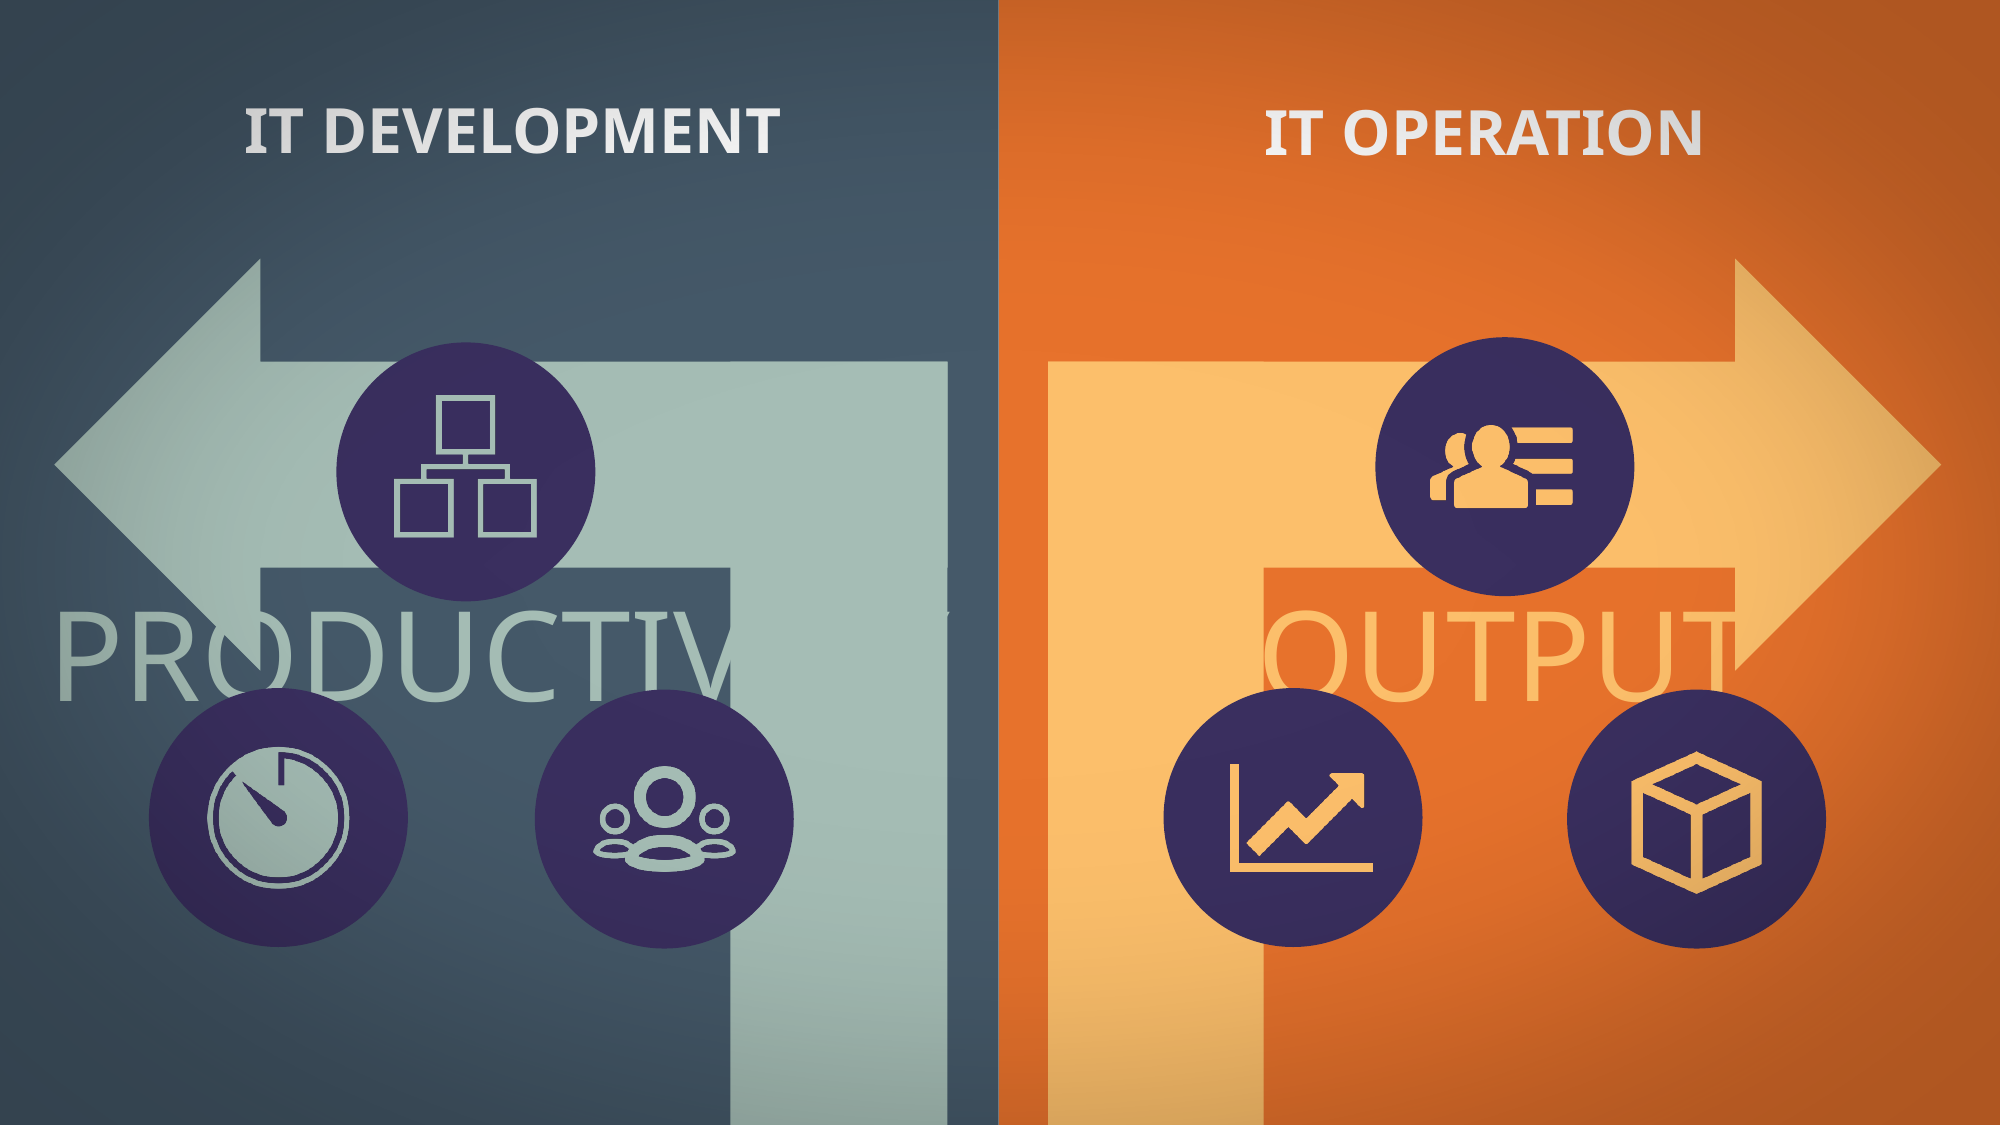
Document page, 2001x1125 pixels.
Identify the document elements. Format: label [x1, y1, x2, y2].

text_box [534, 689, 794, 949]
text_box [1163, 688, 1423, 947]
text_box [1567, 689, 1827, 949]
text_box [1375, 337, 1635, 597]
text_box [336, 342, 596, 602]
text_box [0, 0, 2000, 1125]
text_box [148, 688, 408, 947]
